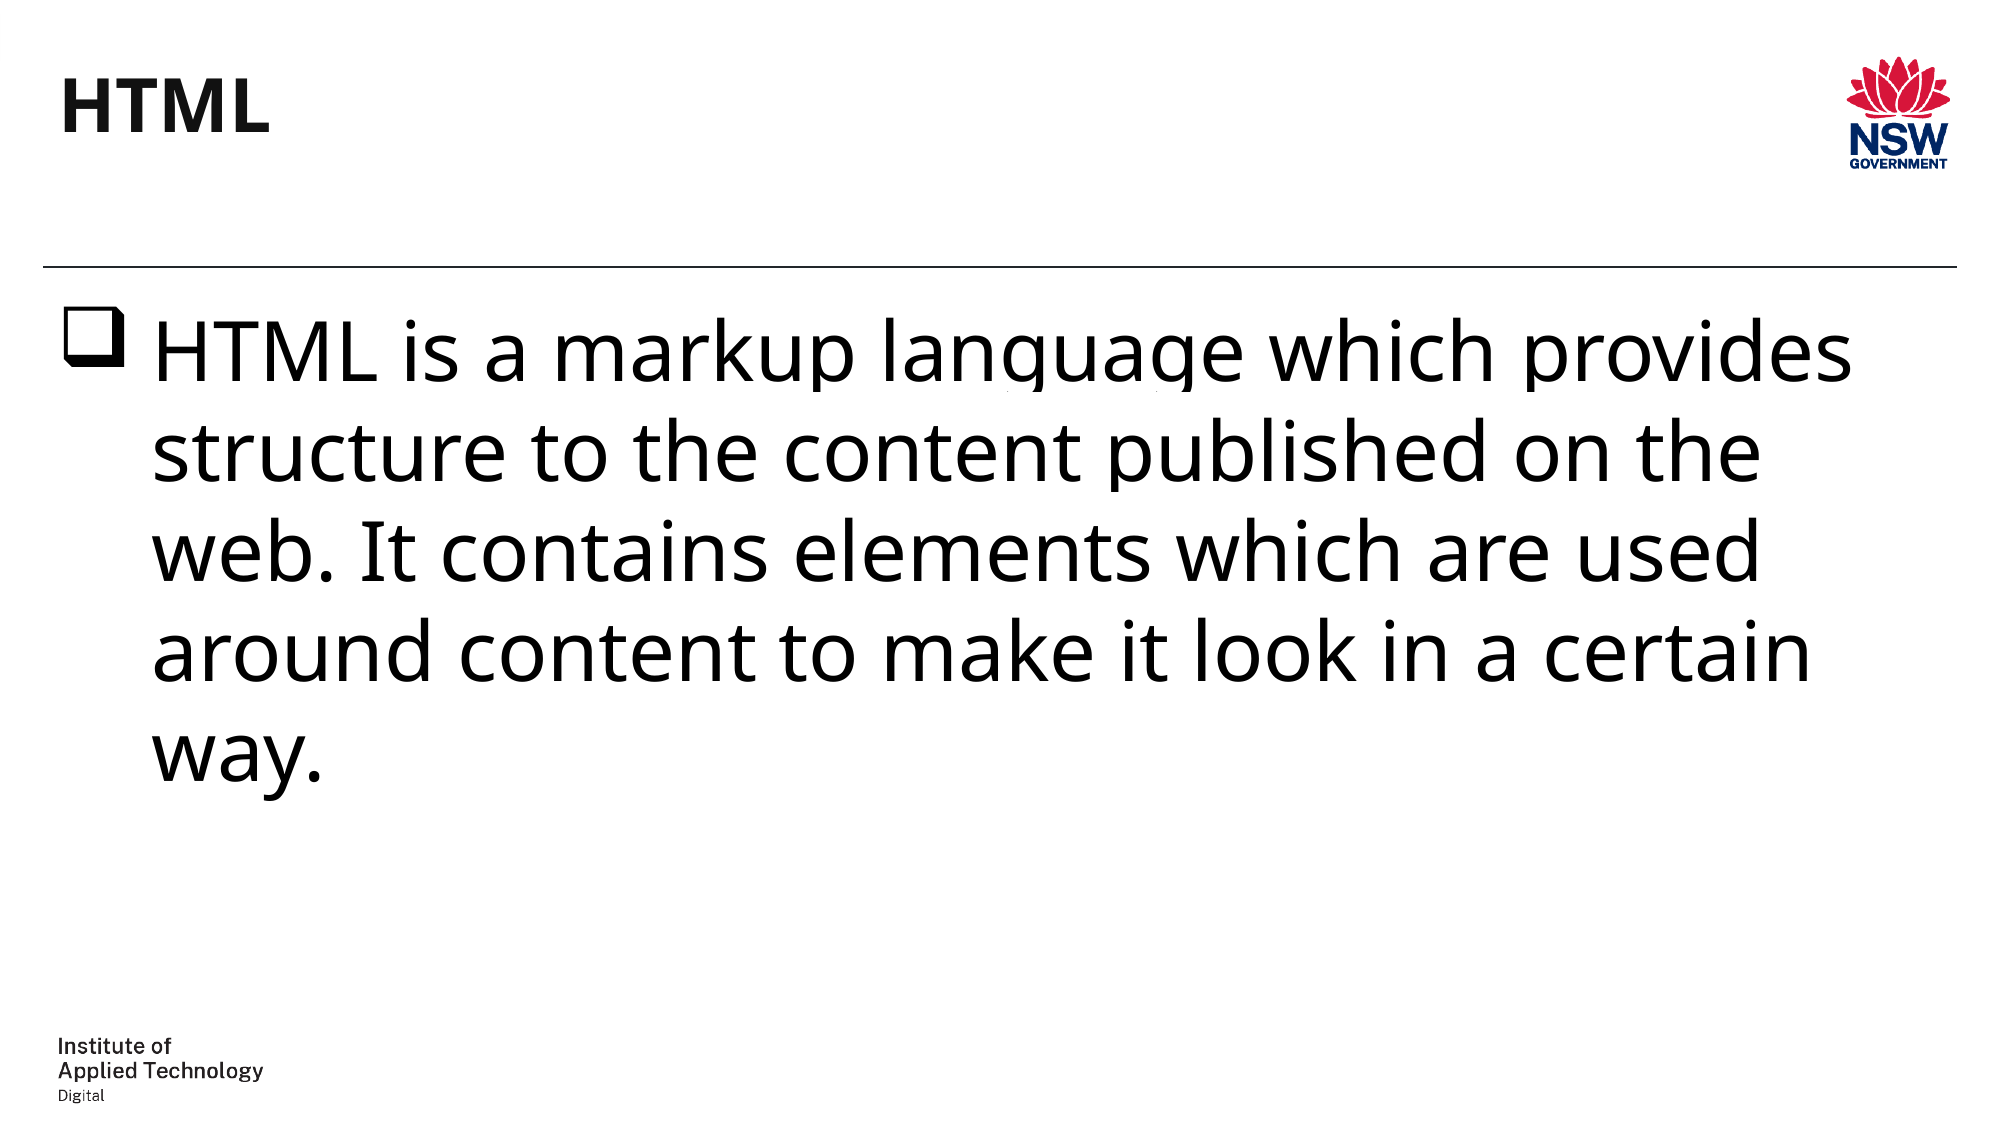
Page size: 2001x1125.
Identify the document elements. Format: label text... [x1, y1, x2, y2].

title HTML [43, 0, 1497, 217]
text_box HTML is a markup language which provides structure to the content published on the web. It contains elements which are used around content to make it look in a certain way. [43, 290, 1957, 806]
picture [57, 1034, 264, 1105]
picture [1846, 56, 1950, 169]
